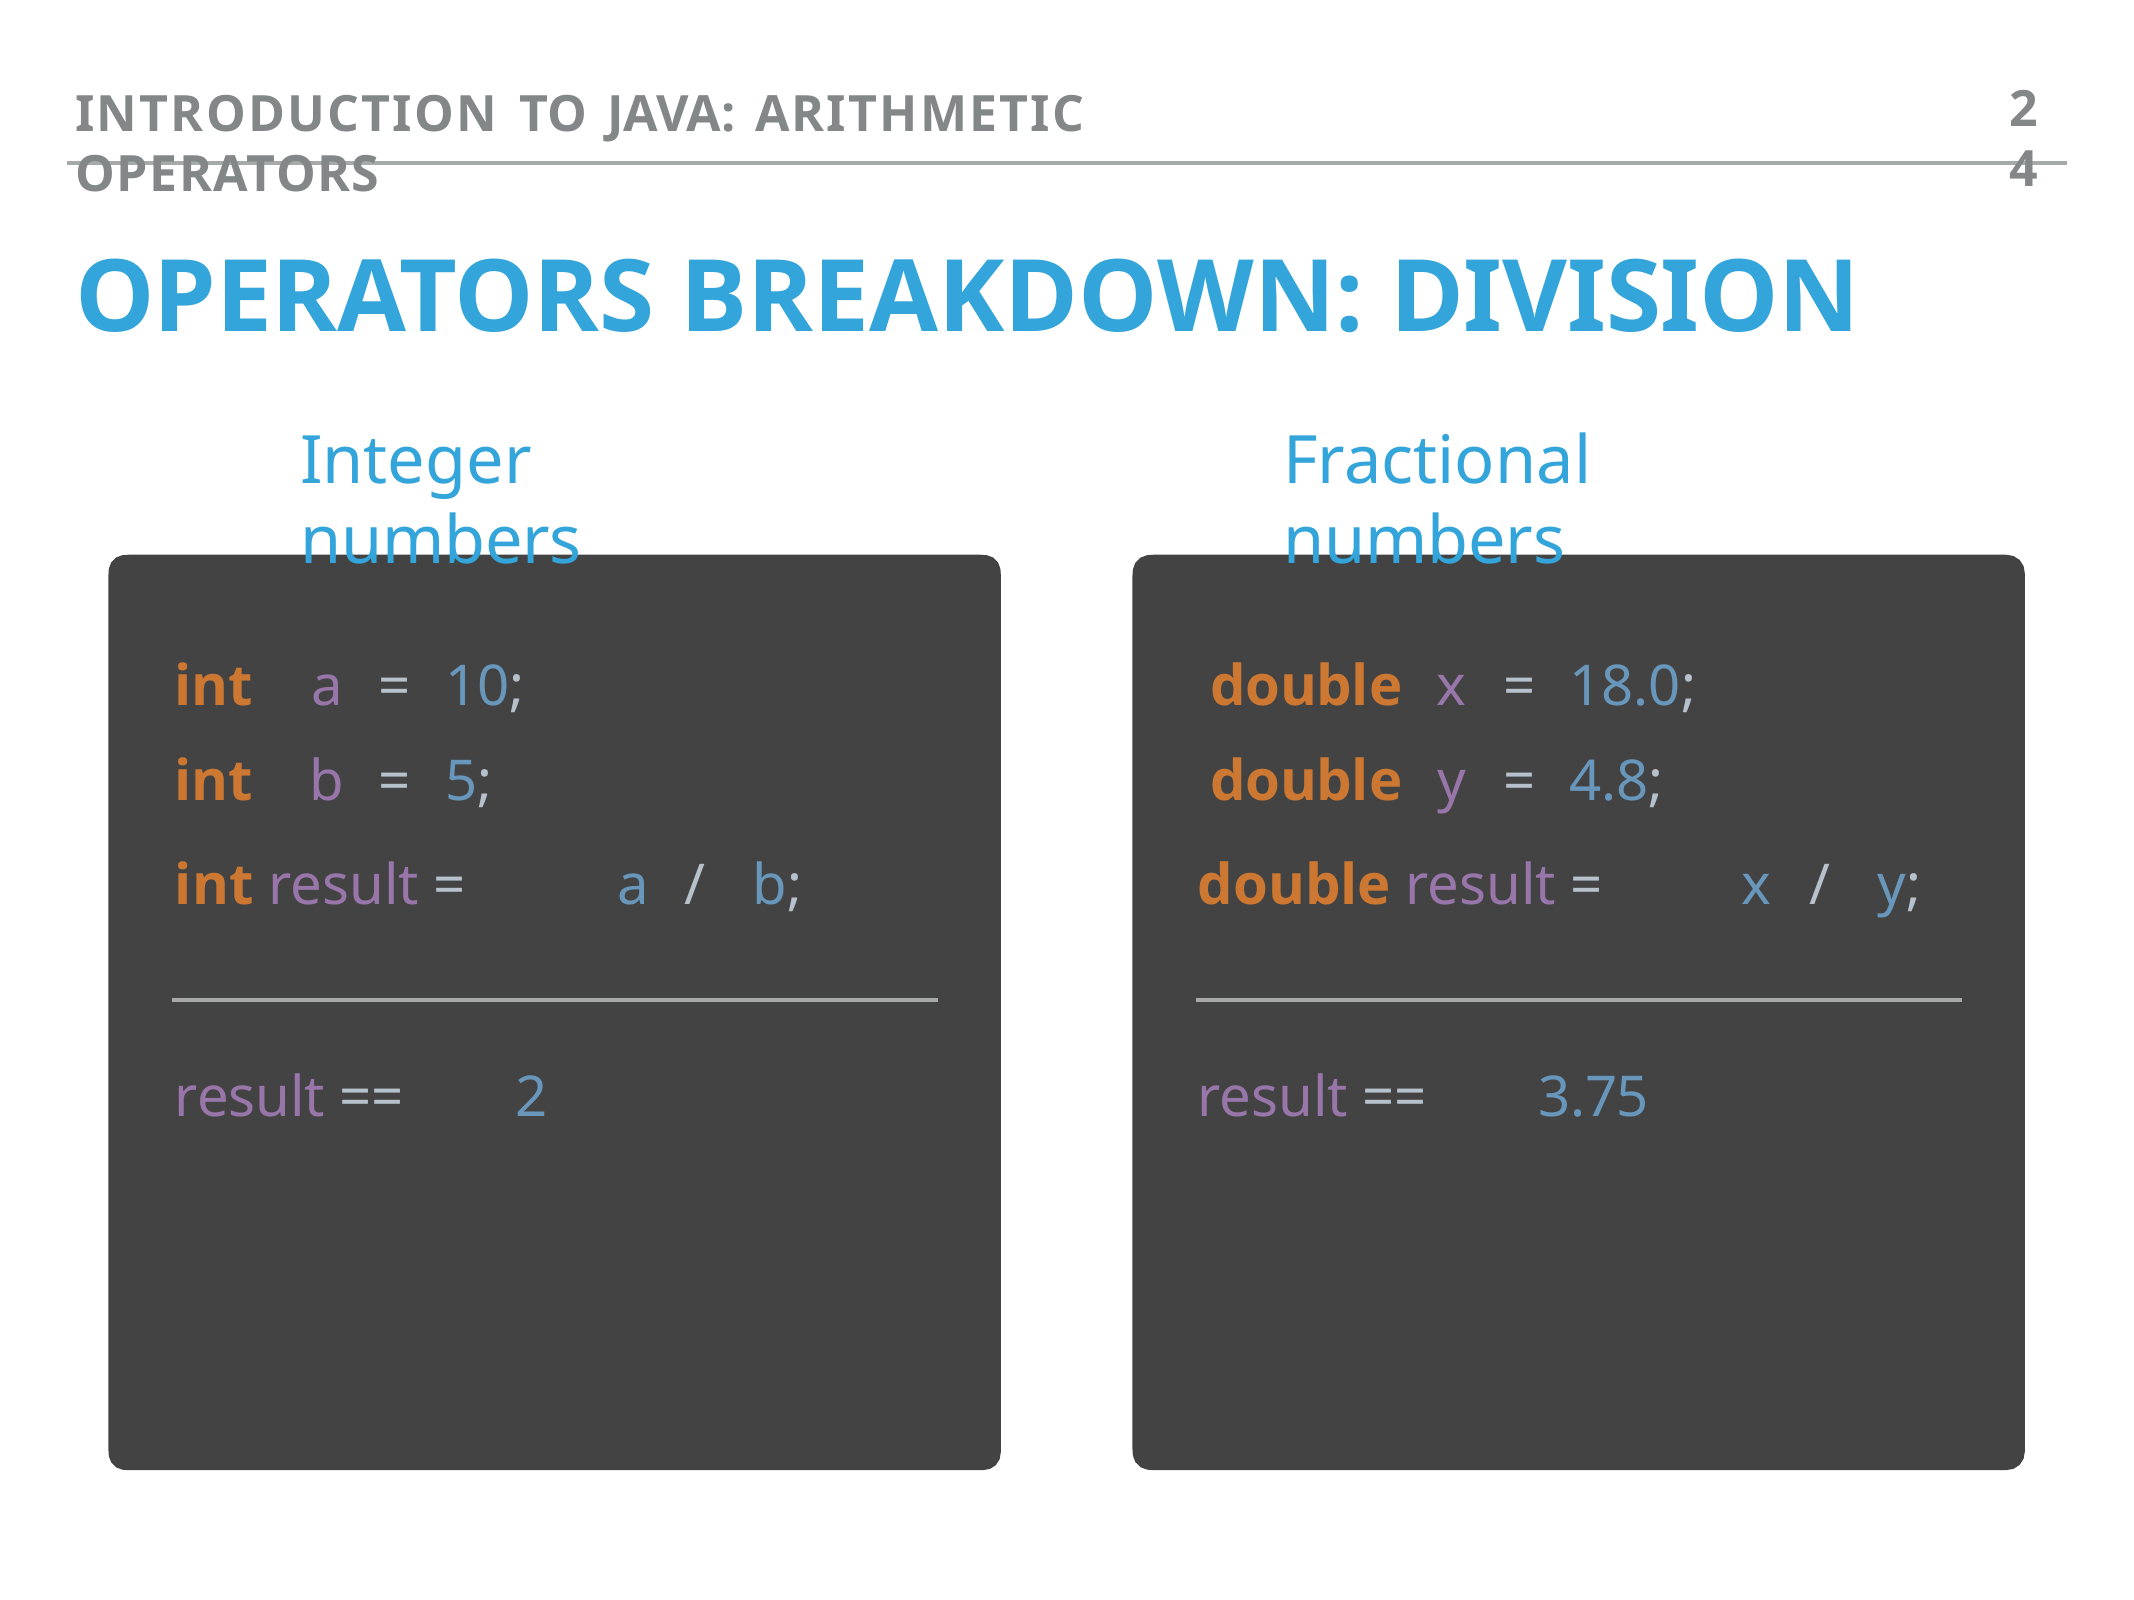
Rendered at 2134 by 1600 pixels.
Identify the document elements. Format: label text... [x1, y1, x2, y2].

table_header = [1486, 658, 1553, 739]
table_header x [1418, 658, 1486, 739]
table_cell y [1418, 739, 1486, 819]
table_cell double [1007, 739, 1418, 819]
text_box INTRODUCTION TO JAVA: ARITHMETIC OPERATORS [72, 79, 1253, 202]
table_header 18.0; [1553, 658, 1745, 739]
table_cell 4.8; [1553, 739, 1745, 819]
text_box Fractional numbers [1281, 414, 1873, 577]
title OPERATORS BREAKDOWN: DIVISION [72, 229, 2002, 499]
table_cell = [1486, 739, 1553, 819]
text_box Integer numbers [297, 414, 812, 553]
table_header double [1007, 658, 1418, 739]
text_box [1132, 554, 2025, 1471]
text_box double result = x / y; result == 3.75 [1195, 845, 1945, 1128]
text_box 24 [2007, 74, 2060, 197]
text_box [108, 554, 1002, 1471]
